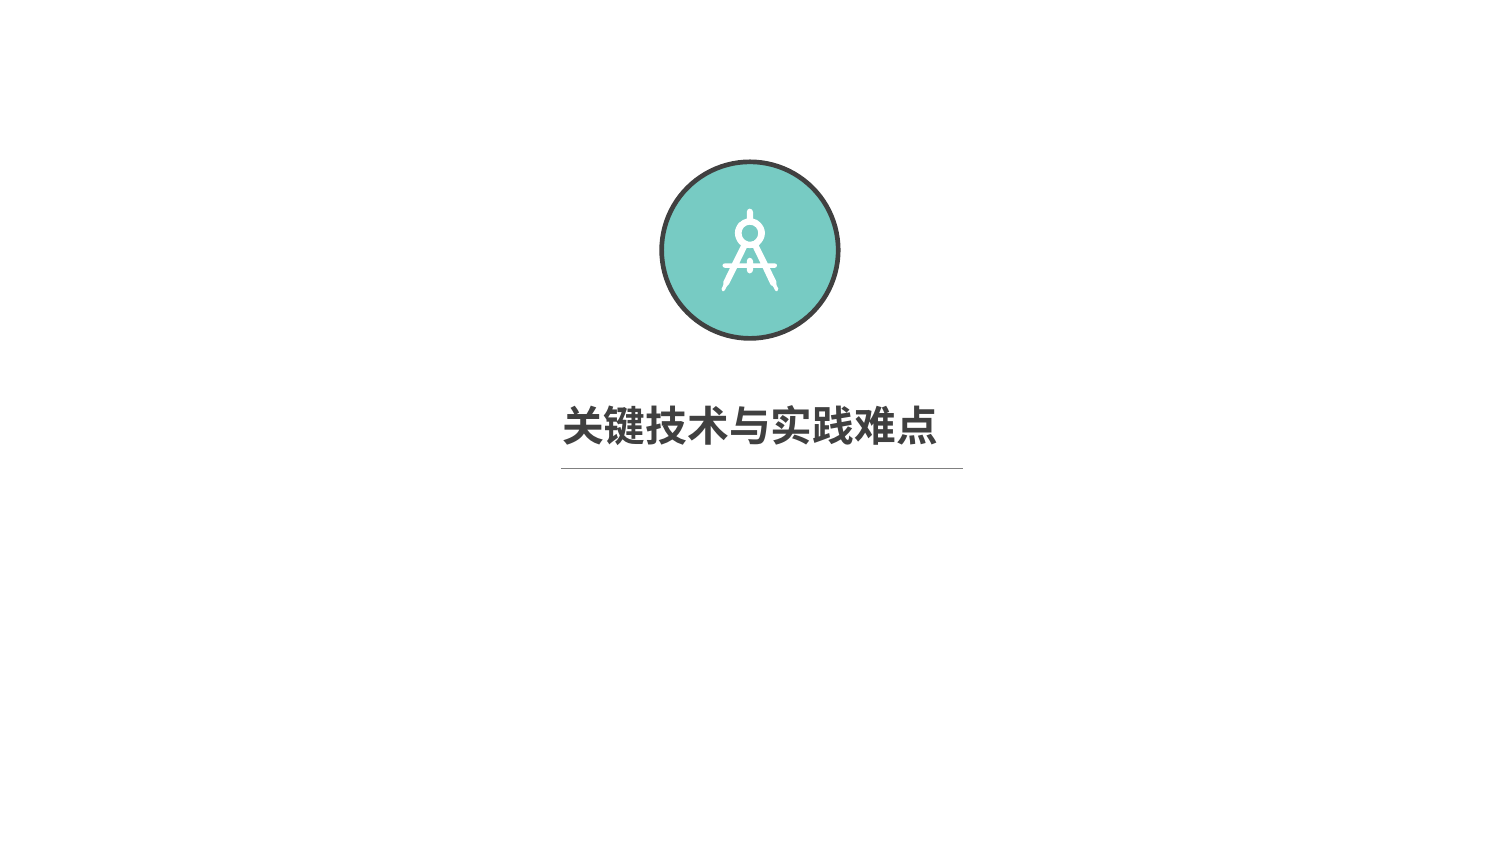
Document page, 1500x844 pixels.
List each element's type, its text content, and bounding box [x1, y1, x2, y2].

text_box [661, 161, 839, 339]
text_box 关键技术与实践难点 [547, 391, 953, 457]
